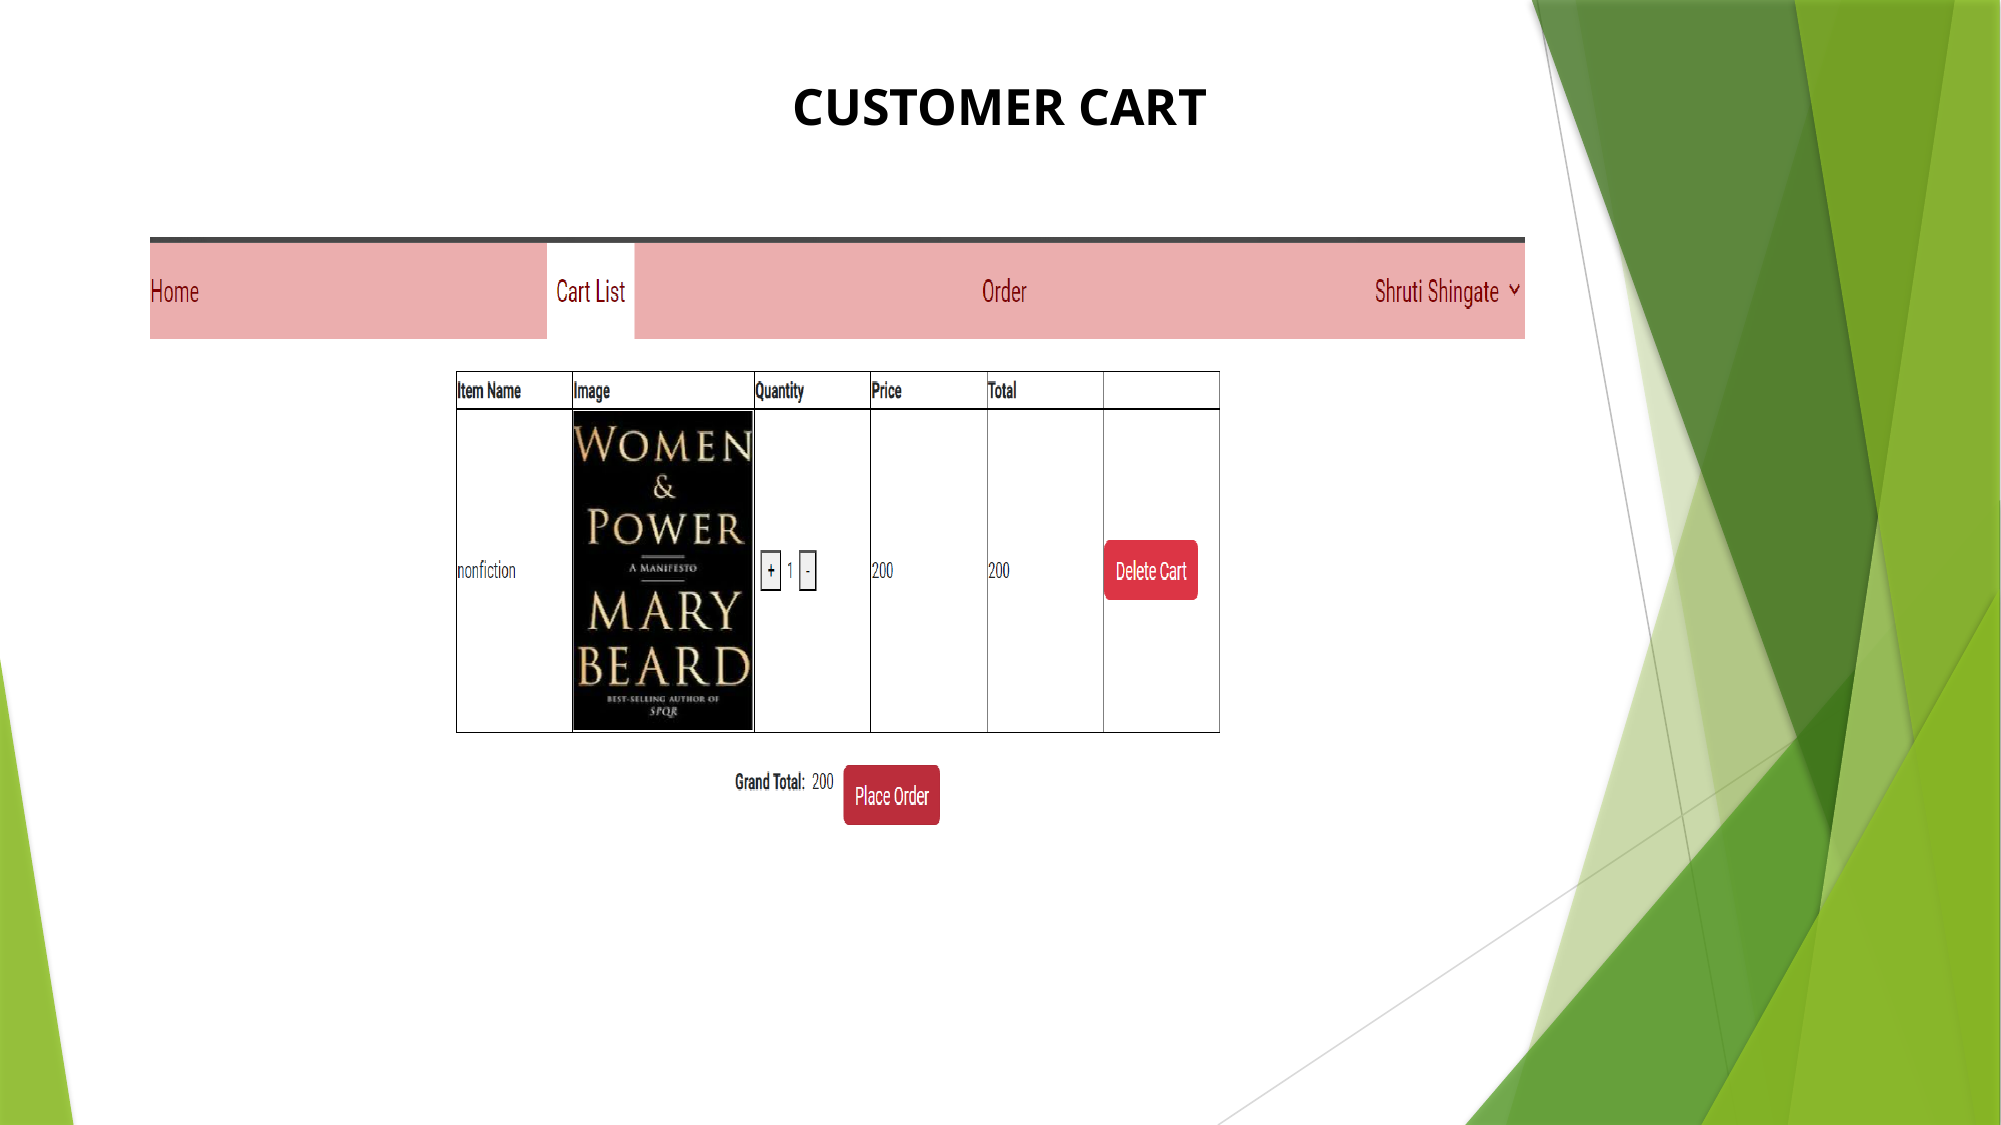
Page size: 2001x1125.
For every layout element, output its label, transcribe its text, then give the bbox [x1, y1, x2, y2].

text_box CUSTOMER CART [778, 68, 1222, 144]
picture [149, 236, 1526, 913]
